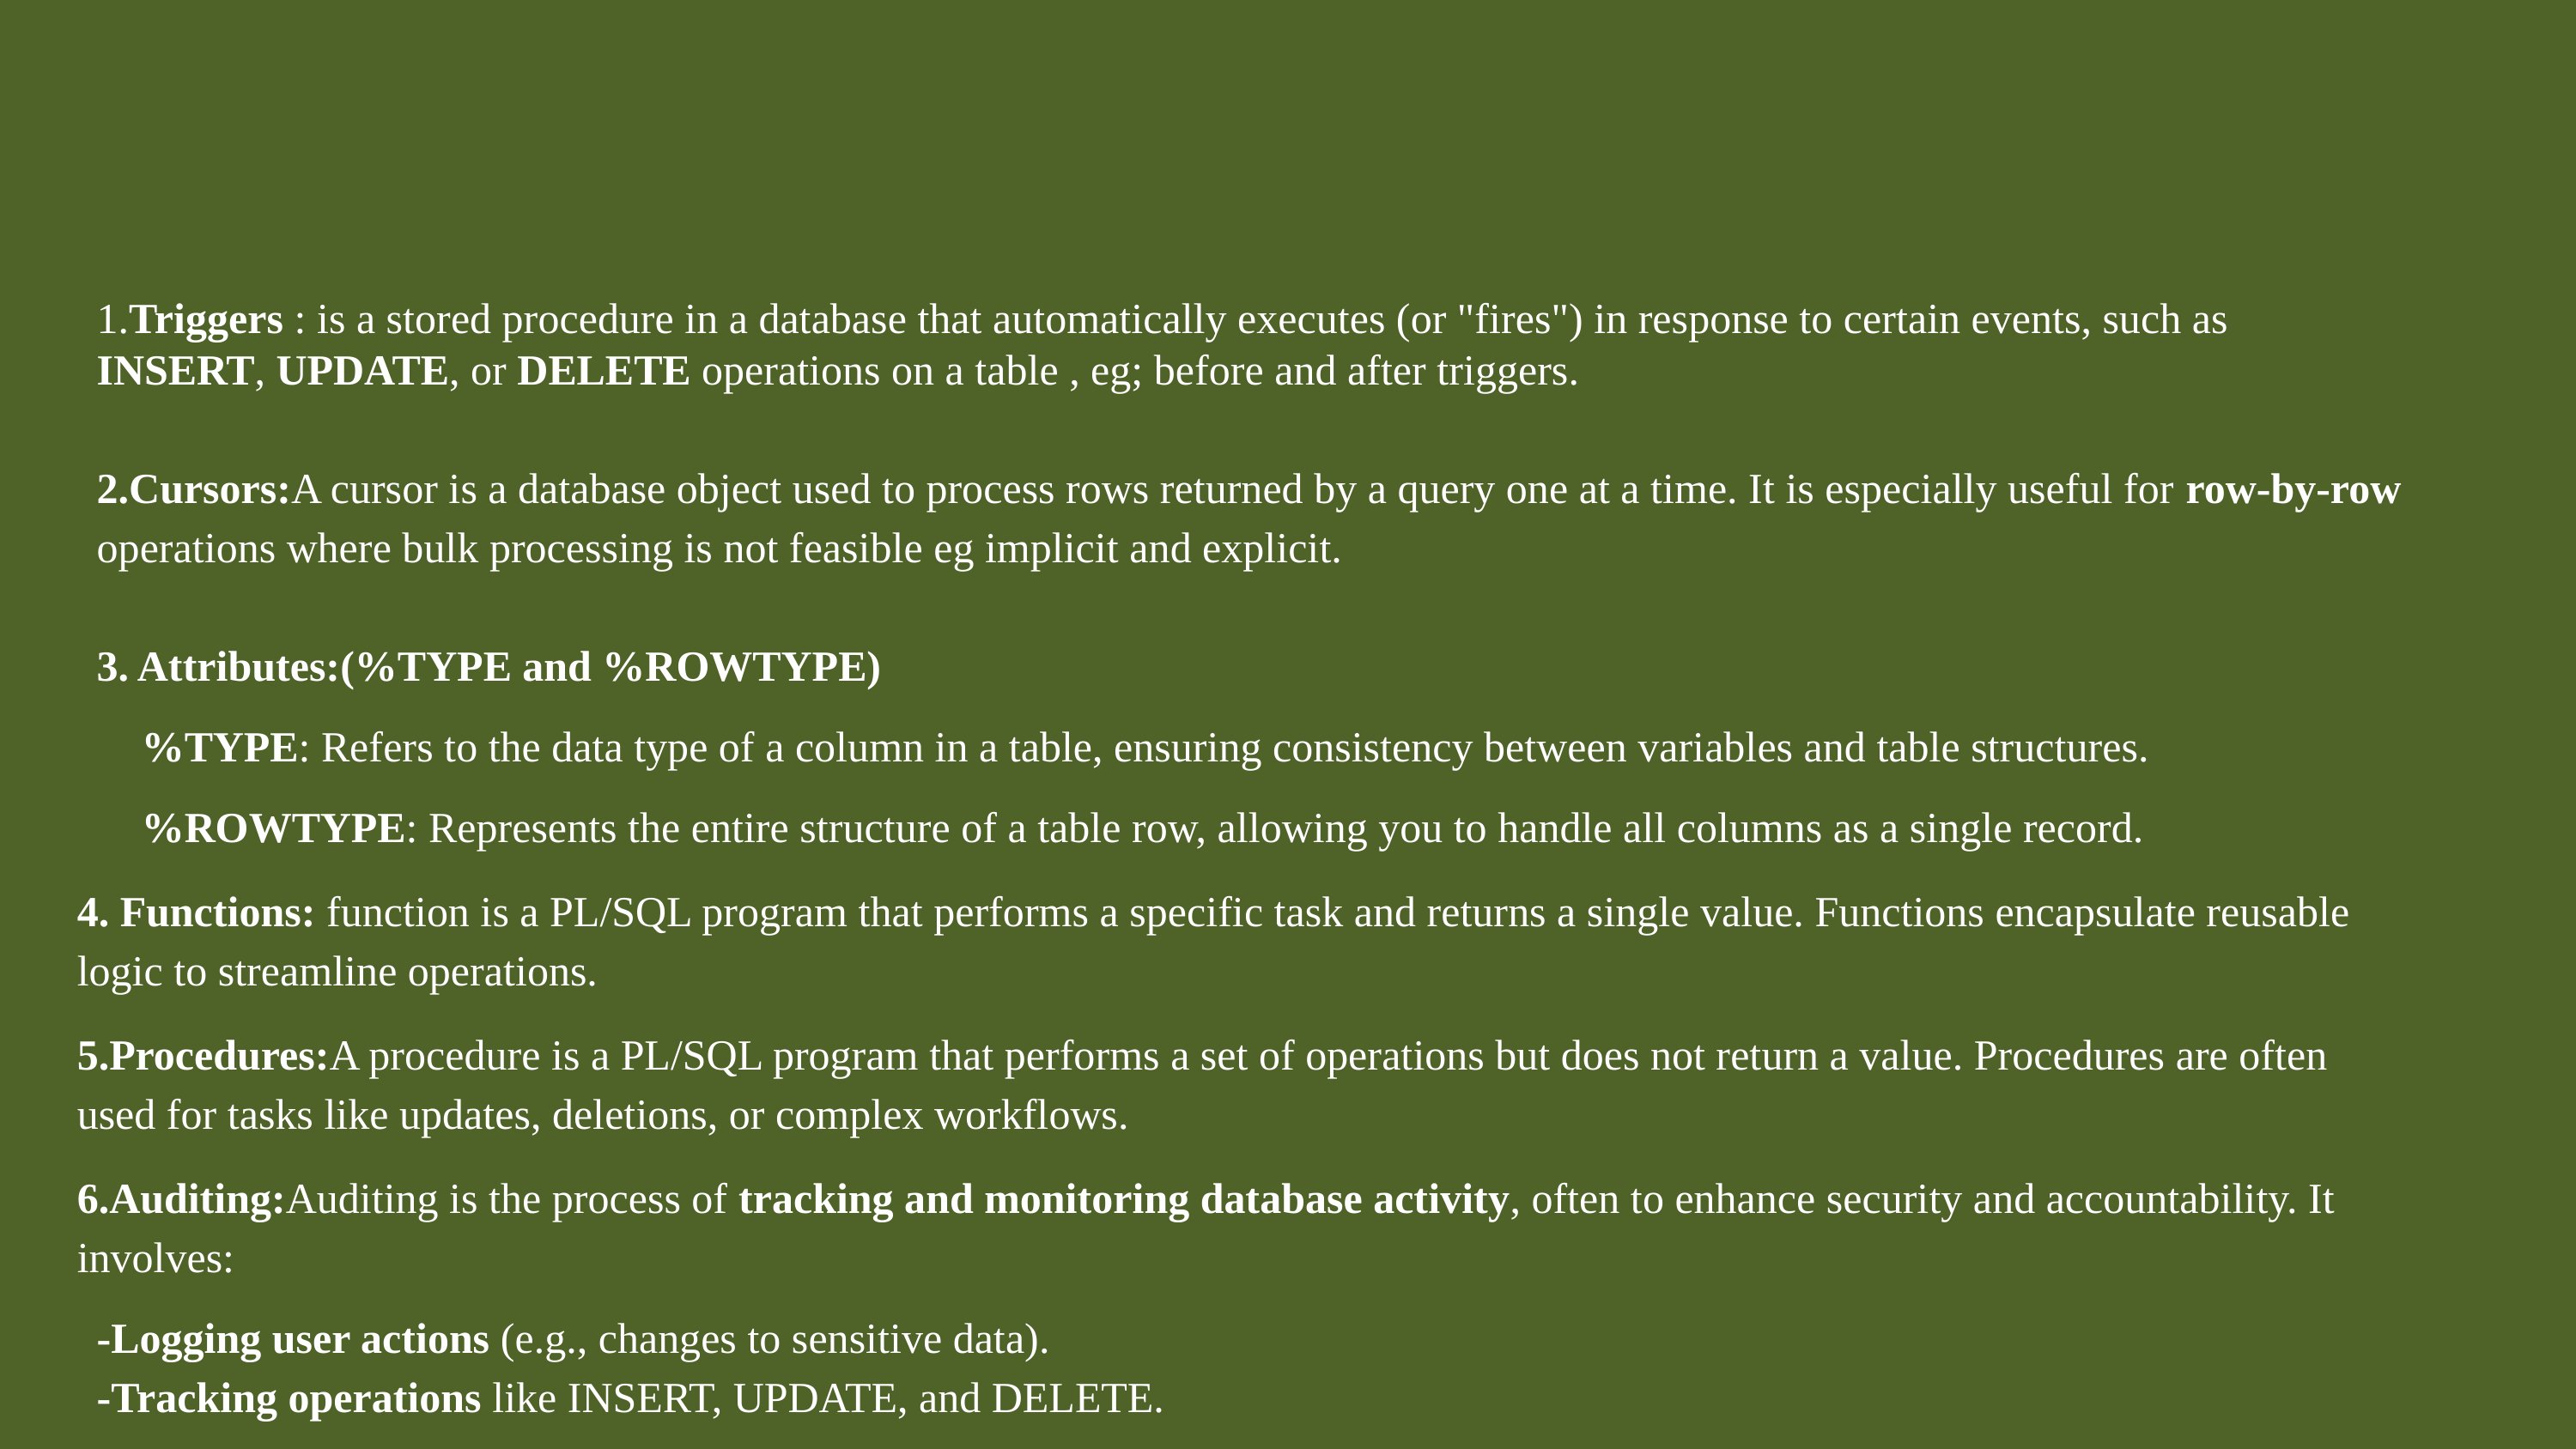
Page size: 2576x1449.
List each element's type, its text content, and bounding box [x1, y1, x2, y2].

text_box 1.Triggers : is a stored procedure in a database that automatically executes (or "fires") in response to certain events, such as INSERT, UPDATE, or DELETE operations on a table , eg; before and after triggers. 2.Cursors:A cursor is a database object used to process rows returned by a query one at a time. It is especially useful for row-by-row operations where bulk processing is not feasible eg implicit and explicit. 3. Attributes:(%TYPE and %ROWTYPE) %TYPE: Refers to the data type of a column in a table, ensuring consistency between variables and table structures. %ROWTYPE: Represents the entire structure of a table row, allowing you to handle all columns as a single record. 4. Functions: function is a PL/SQL program that performs a specific task and returns a single value. Functions encapsulate reusable logic to streamline operations. 5.Procedures:A procedure is a PL/SQL program that performs a set of operations but does not return a value. Procedures are often used for tasks like updates, deletions, or complex workflows. 6.Auditing:Auditing is the process of tracking and monitoring database activity, often to enhance security and accountability. It involves: -Logging user actions (e.g., changes to sensitive data). -Tracking operations like INSERT, UPDATE, and DELETE. [64, 284, 2415, 1449]
